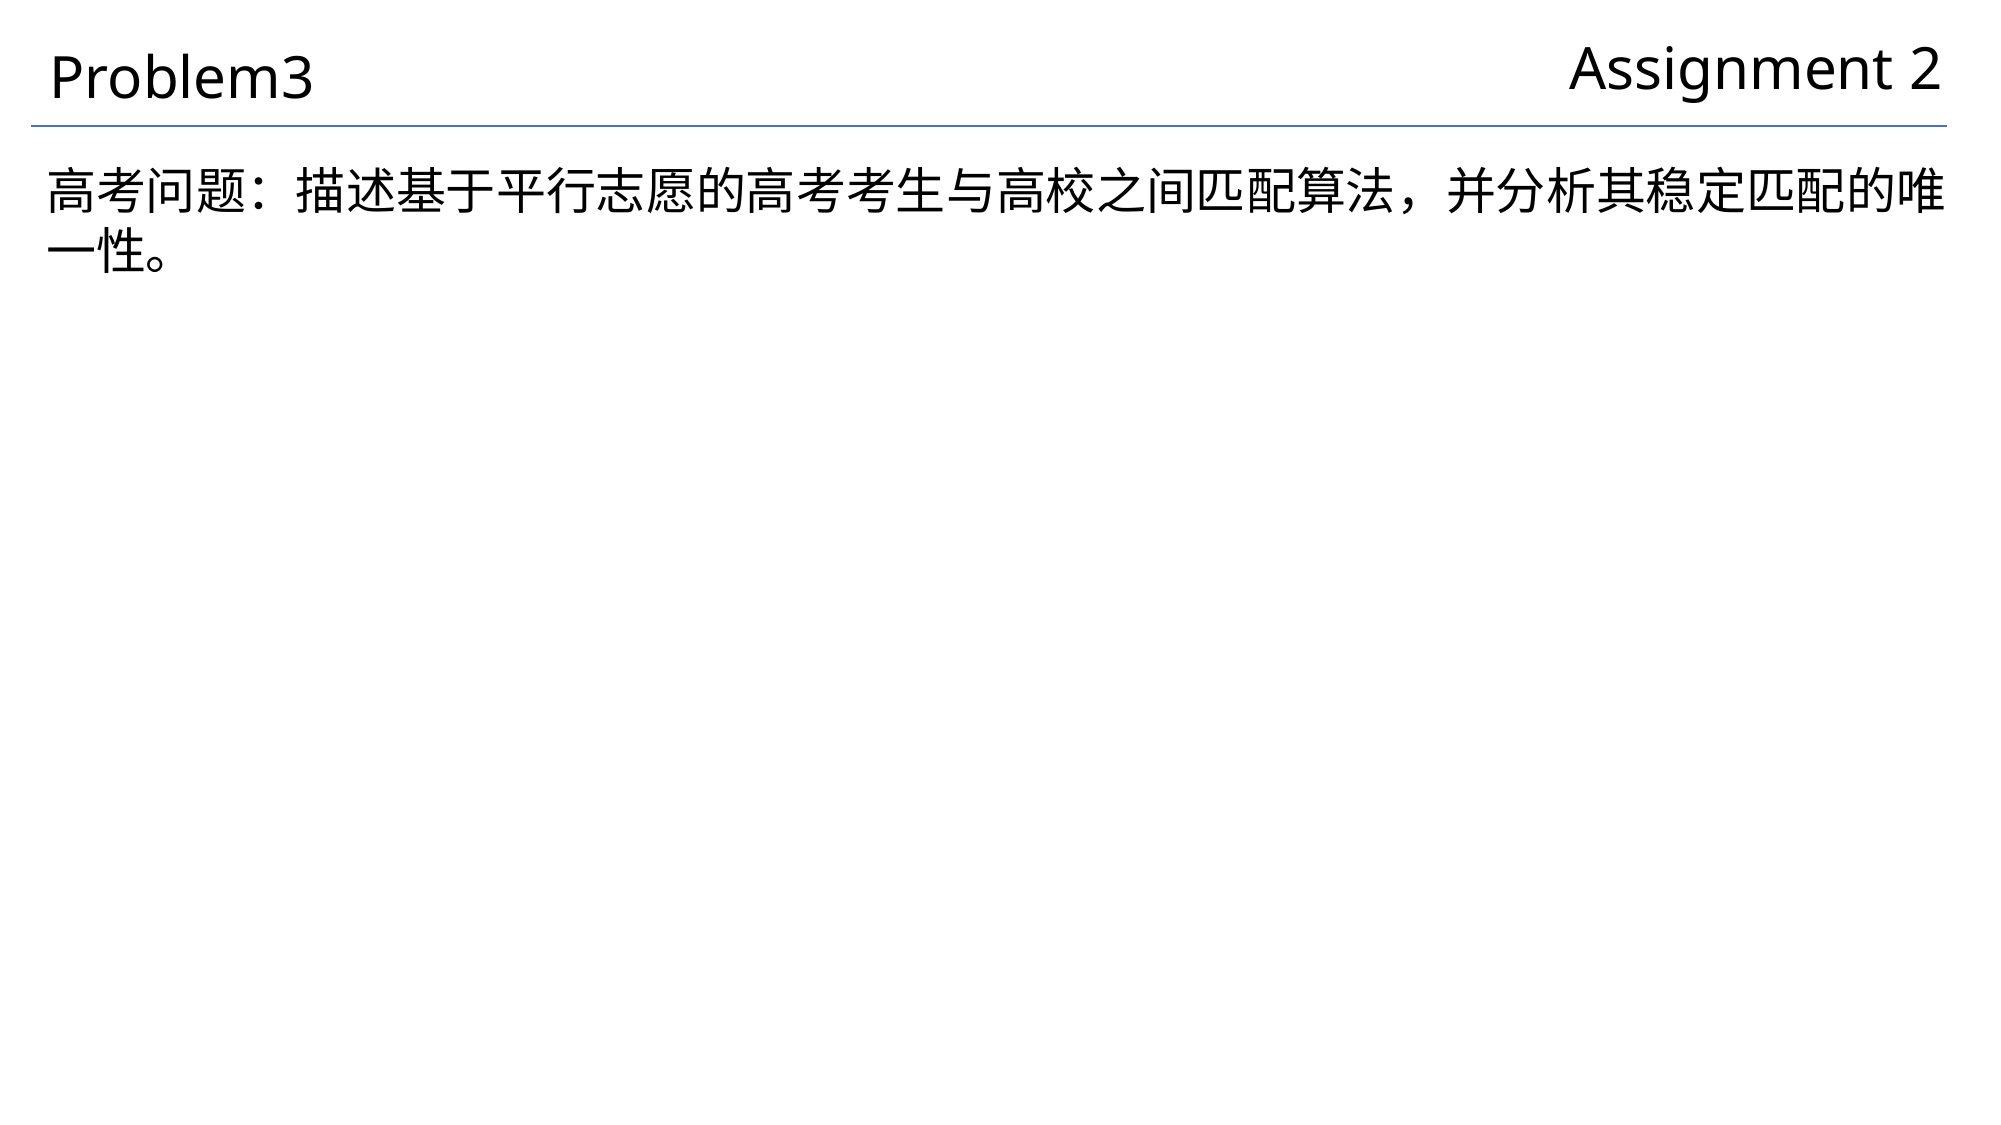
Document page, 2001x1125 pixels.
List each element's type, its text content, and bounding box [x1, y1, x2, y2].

text_box Problem3 [34, 32, 330, 118]
text_box 高考问题：描述基于平行志愿的高考考生与高校之间匹配算法，并分析其稳定匹配的唯一性。 [31, 152, 1964, 288]
text_box Assignment 2 [1554, 23, 1958, 109]
